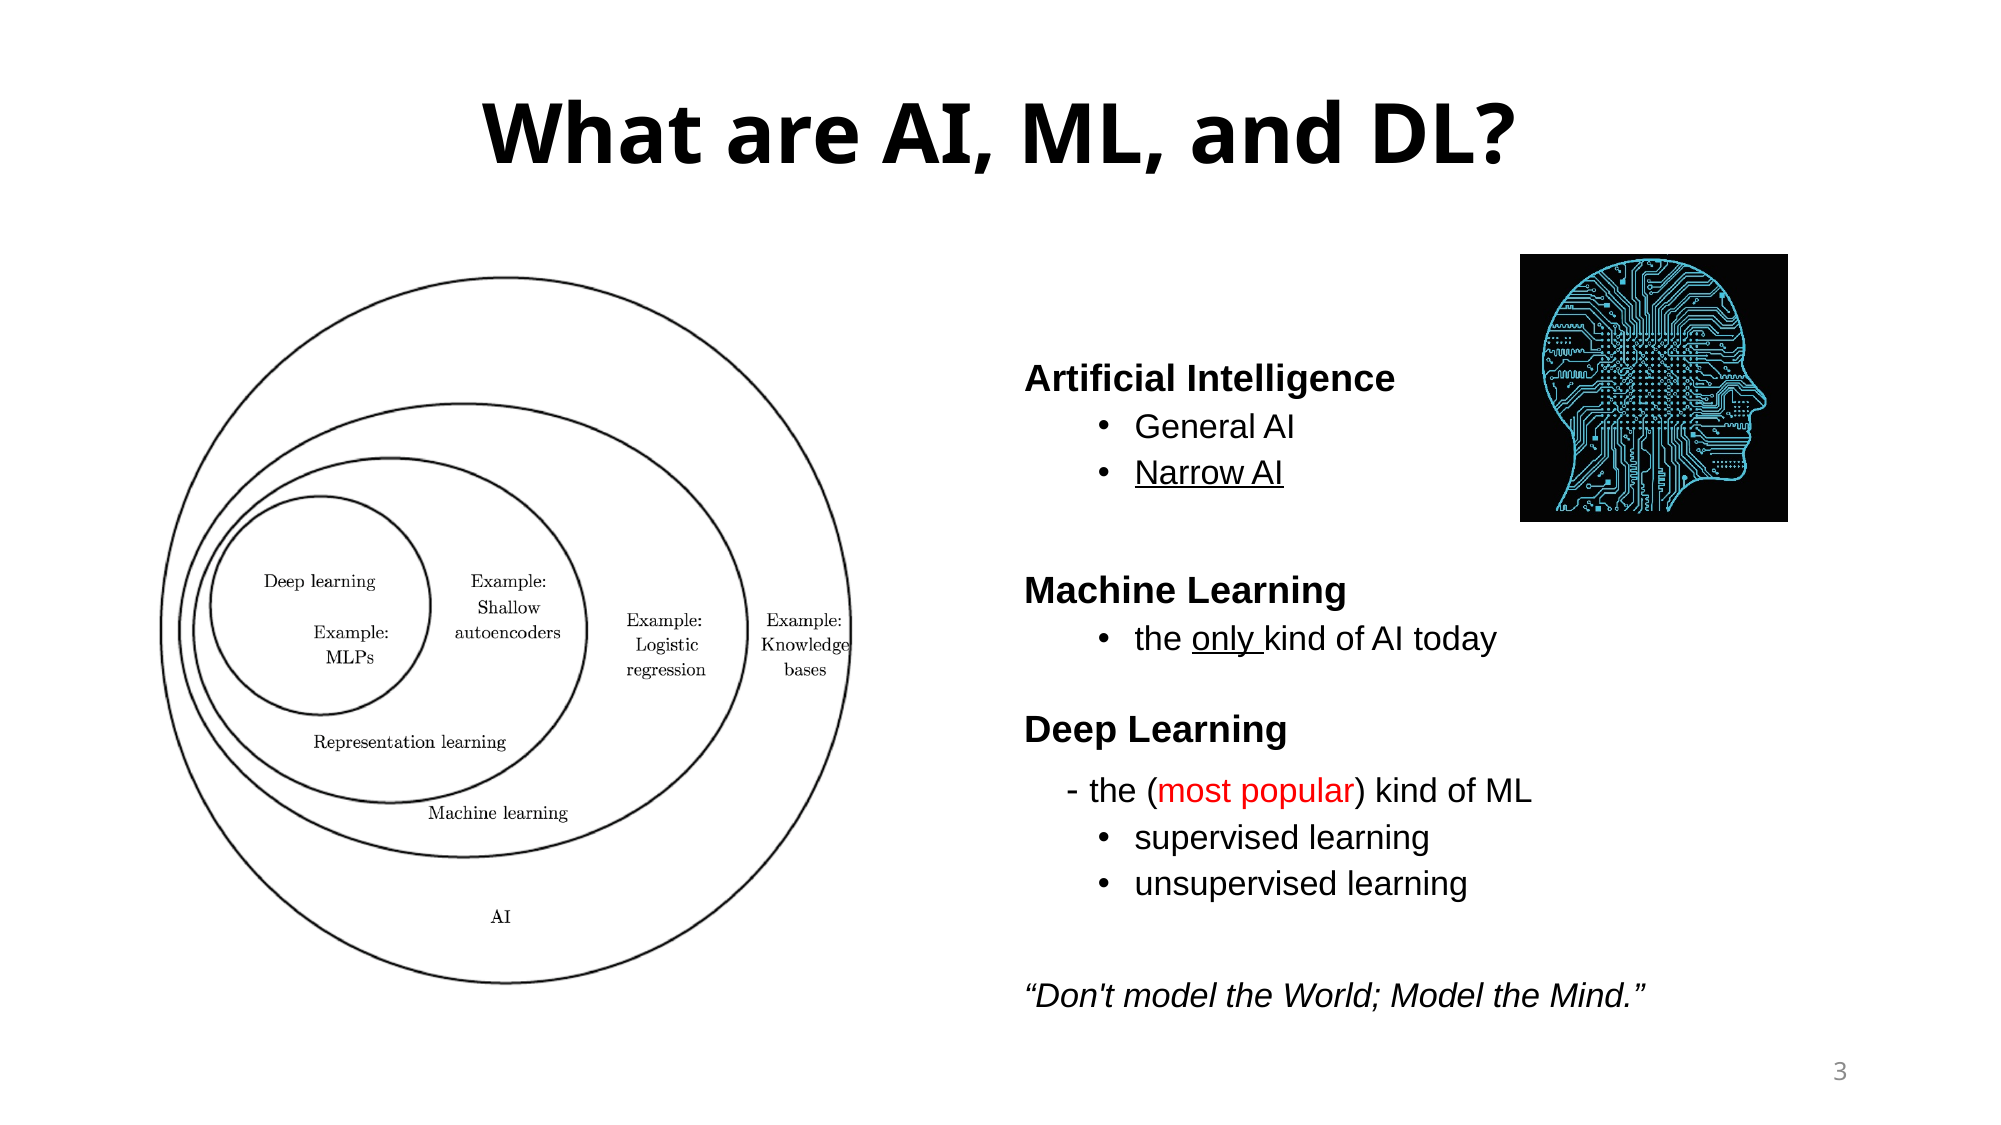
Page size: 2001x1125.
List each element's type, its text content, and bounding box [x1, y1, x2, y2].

list Artificial Intelligence General AI Narrow AI Machine Learning the only kind of AI today Deep Learning - the (most popular) kind of ML supervised learning unsupervised learning “Don't model the World; Model the Mind.” [1009, 351, 1728, 1024]
picture [143, 242, 939, 1003]
slide_number 3 [1412, 1042, 1863, 1103]
title What are AI, ML, and DL? [137, 59, 1863, 214]
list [1520, 254, 1788, 522]
